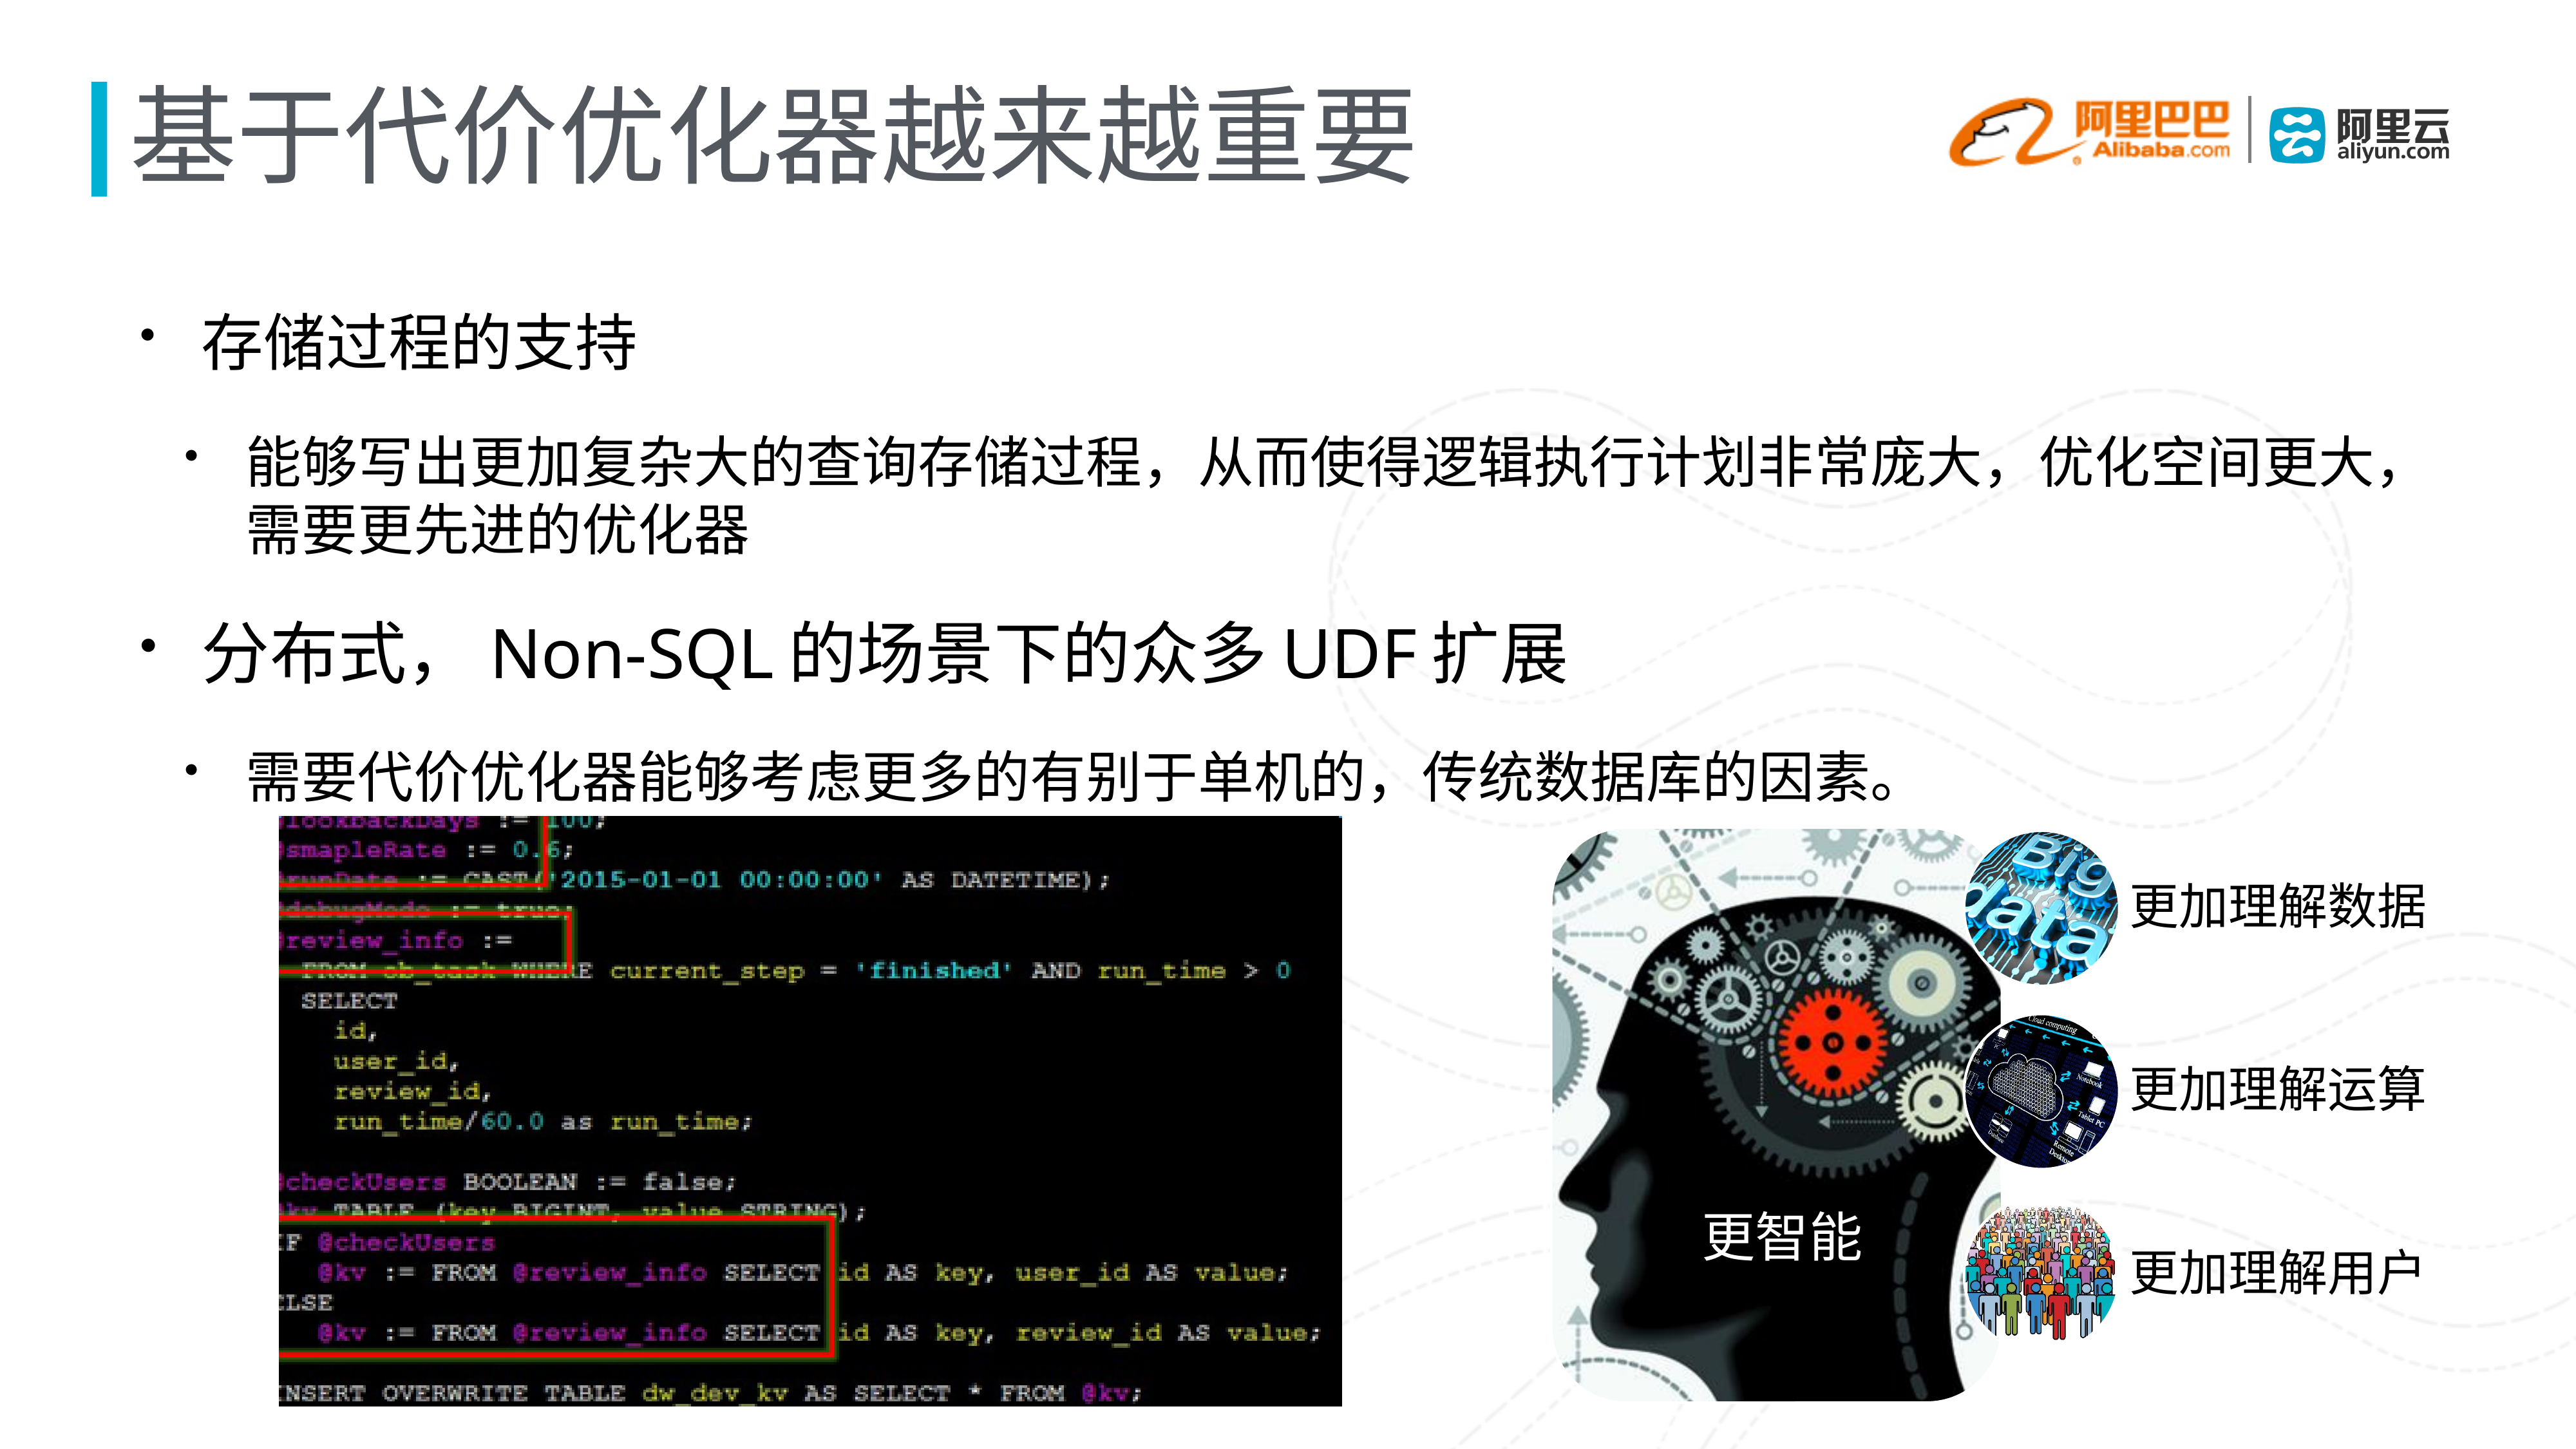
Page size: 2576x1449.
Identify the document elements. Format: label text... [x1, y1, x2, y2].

title 基于代价优化器越来越重要 [129, 66, 2447, 200]
picture [279, 816, 1342, 1406]
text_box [1317, 816, 2576, 1449]
list 存储过程的支持 能够写出更加复杂大的查询存储过程，从而使得逻辑执行计划非常庞大，优化空间更大，需要更先进的优化器 分布式，Non-SQL的场景下的众多UDF扩展 需要代价优化器能够考虑更多的有别于单机的，传统数据库的因素。 [129, 298, 2421, 817]
